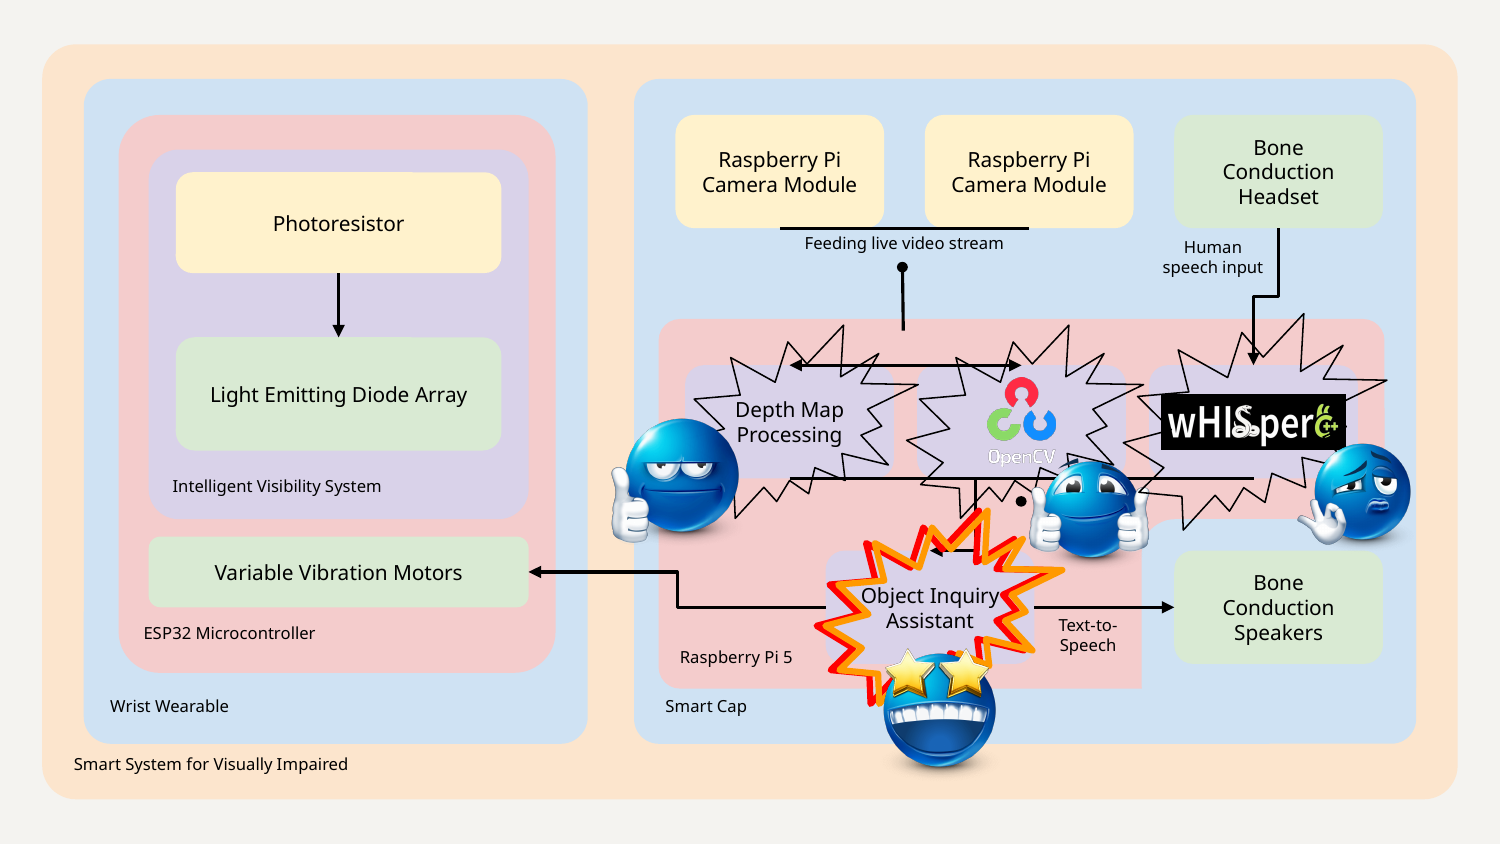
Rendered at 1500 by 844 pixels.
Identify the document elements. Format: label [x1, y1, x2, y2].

picture [1292, 421, 1433, 562]
text_box [633, 78, 1417, 745]
text_box [528, 571, 811, 608]
picture [599, 392, 765, 558]
text_box [83, 78, 588, 745]
text_box [816, 510, 1063, 705]
picture [856, 627, 1023, 794]
text_box [41, 44, 1458, 800]
picture [1021, 439, 1162, 580]
